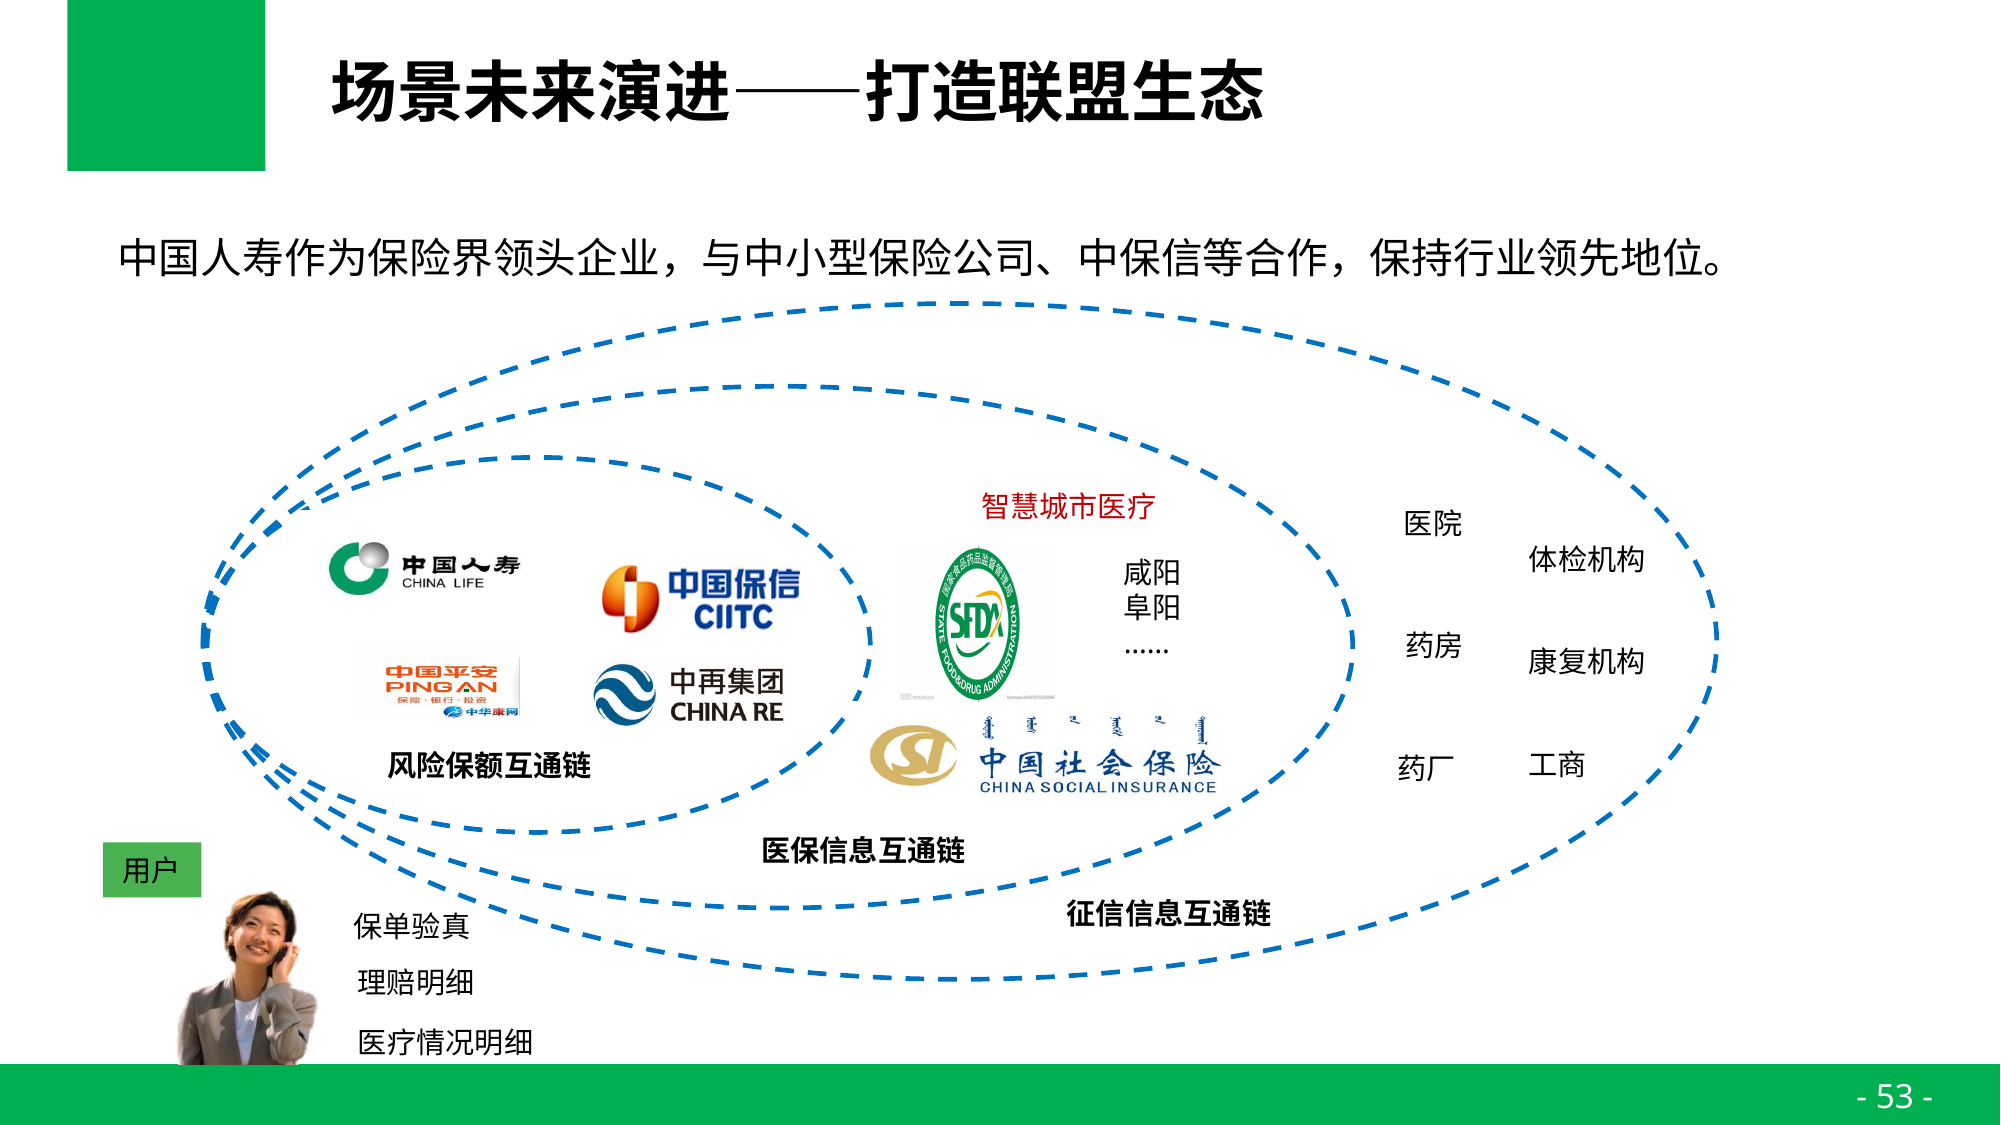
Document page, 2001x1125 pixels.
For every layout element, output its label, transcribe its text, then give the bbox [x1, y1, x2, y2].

text_box 用户 [102, 841, 203, 898]
picture [173, 889, 319, 1065]
text_box 保单验真 [333, 898, 491, 954]
picture [845, 546, 1246, 820]
picture [354, 643, 520, 719]
text_box 工商 [1508, 736, 1608, 792]
text_box 中国人寿作为保险界领头企业，与中小型保险公司、中保信等合作，保持行业领先地位。 [97, 206, 1766, 292]
picture [602, 563, 801, 636]
text_box 体检机构 [1508, 531, 1667, 586]
text_box [206, 385, 1354, 910]
picture [589, 659, 790, 729]
text_box 康复机构 [1508, 633, 1667, 689]
text_box 医疗情况明细 [337, 1014, 554, 1070]
text_box 理赔明细 [337, 954, 495, 1010]
text_box 征信信息互通链 [1046, 885, 1292, 941]
title 场景未来演进——打造联盟生态 [315, 36, 1889, 155]
picture [285, 510, 574, 628]
text_box [201, 302, 1718, 981]
